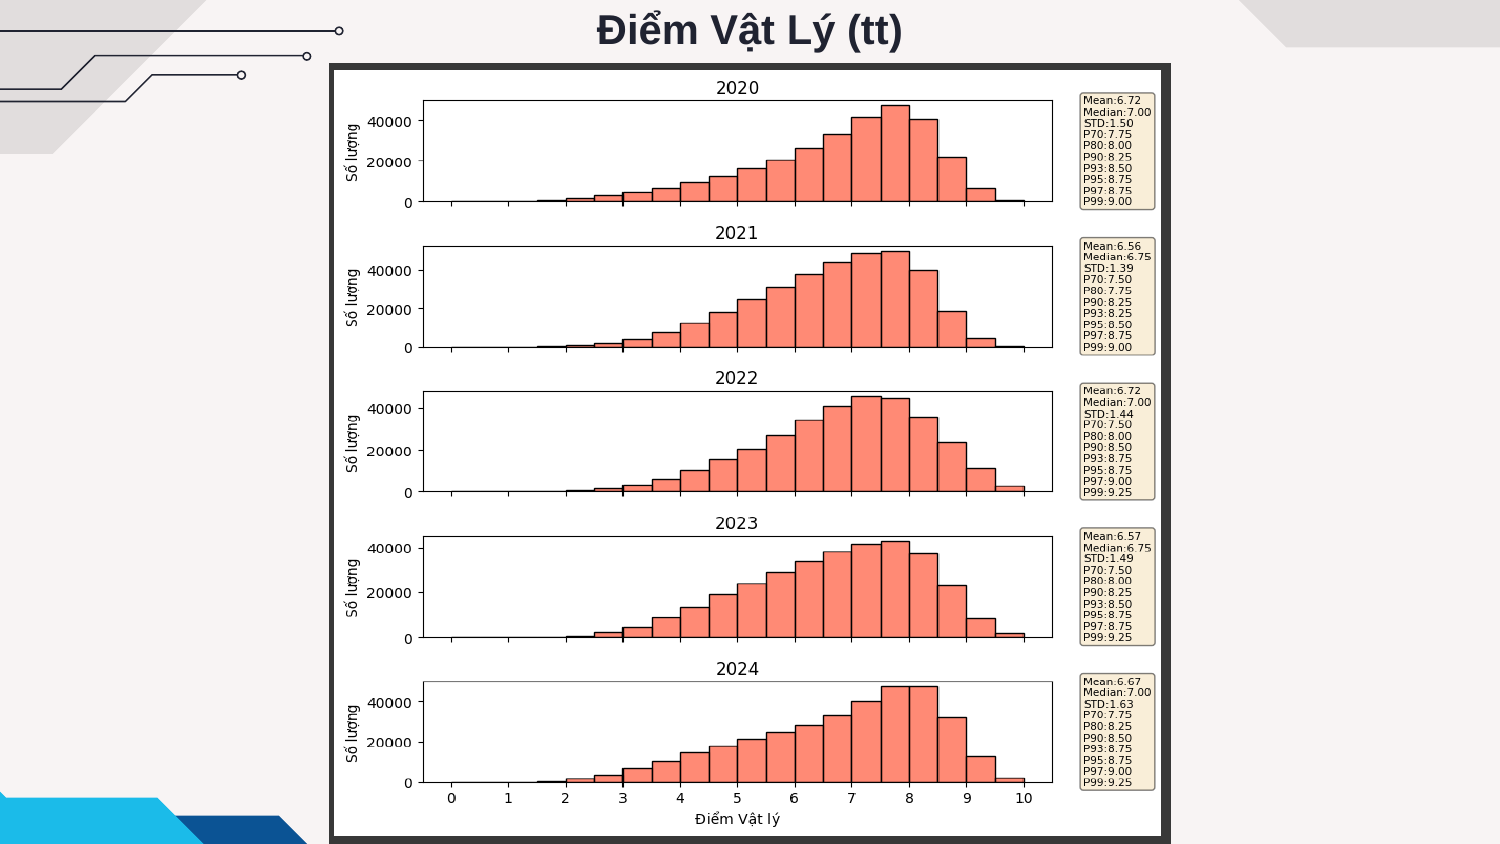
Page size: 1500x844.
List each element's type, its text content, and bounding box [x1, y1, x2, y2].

title Điểm Vật Lý (tt) [553, 0, 947, 62]
picture [329, 63, 1171, 844]
